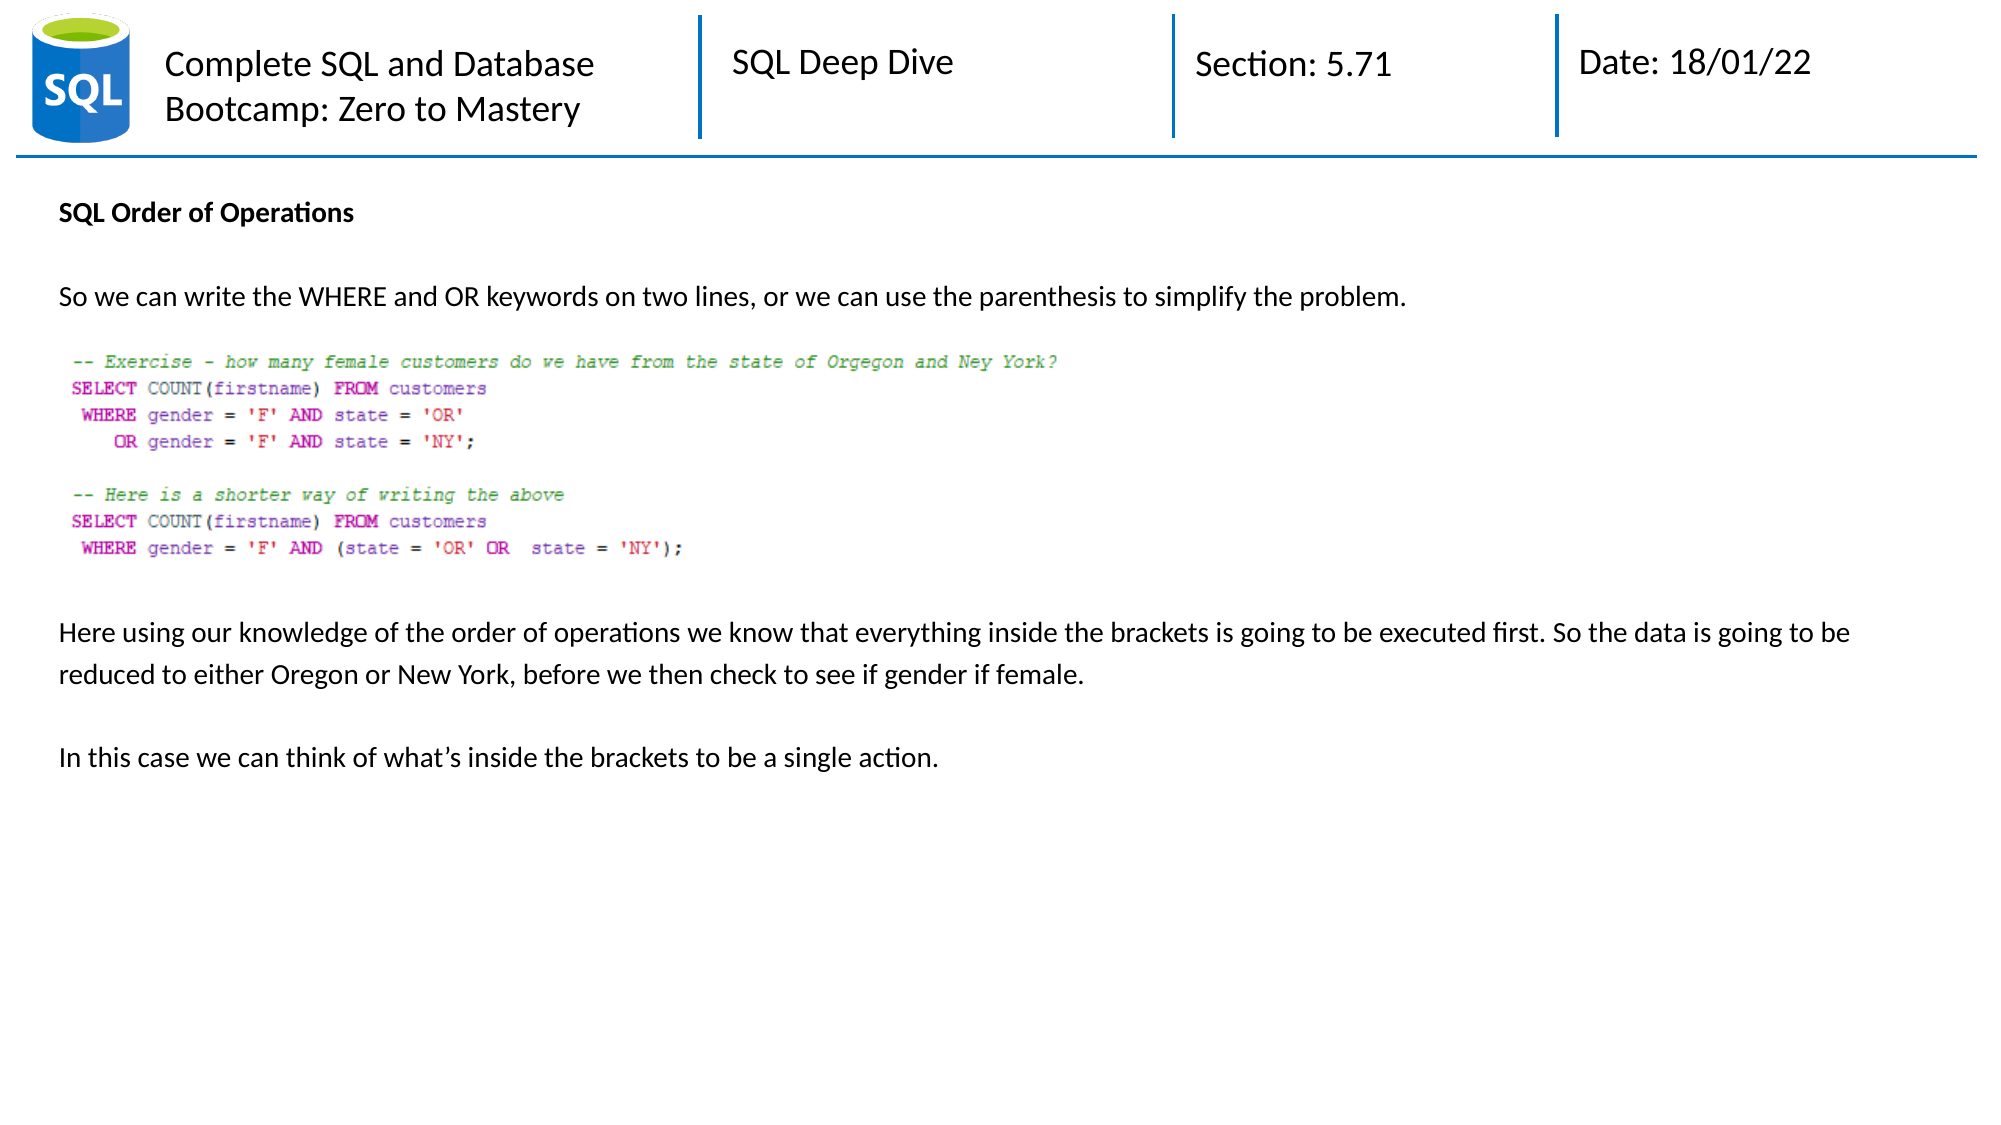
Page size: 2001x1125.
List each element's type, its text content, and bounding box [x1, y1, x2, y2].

text_box SQL Order of Operations So we can write the WHERE and OR keywords on two lines, or we can use the parenthesis to simplify the problem. Here using our knowledge of the order of operations we know that everything inside the brackets is going to be executed first. So the data is going to be reduced to either Oregon or New York, before we then check to see if gender if female. In this case we can think of what’s inside the brackets to be a single action. [43, 178, 1940, 800]
picture [59, 343, 1077, 573]
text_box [16, 13, 1978, 157]
